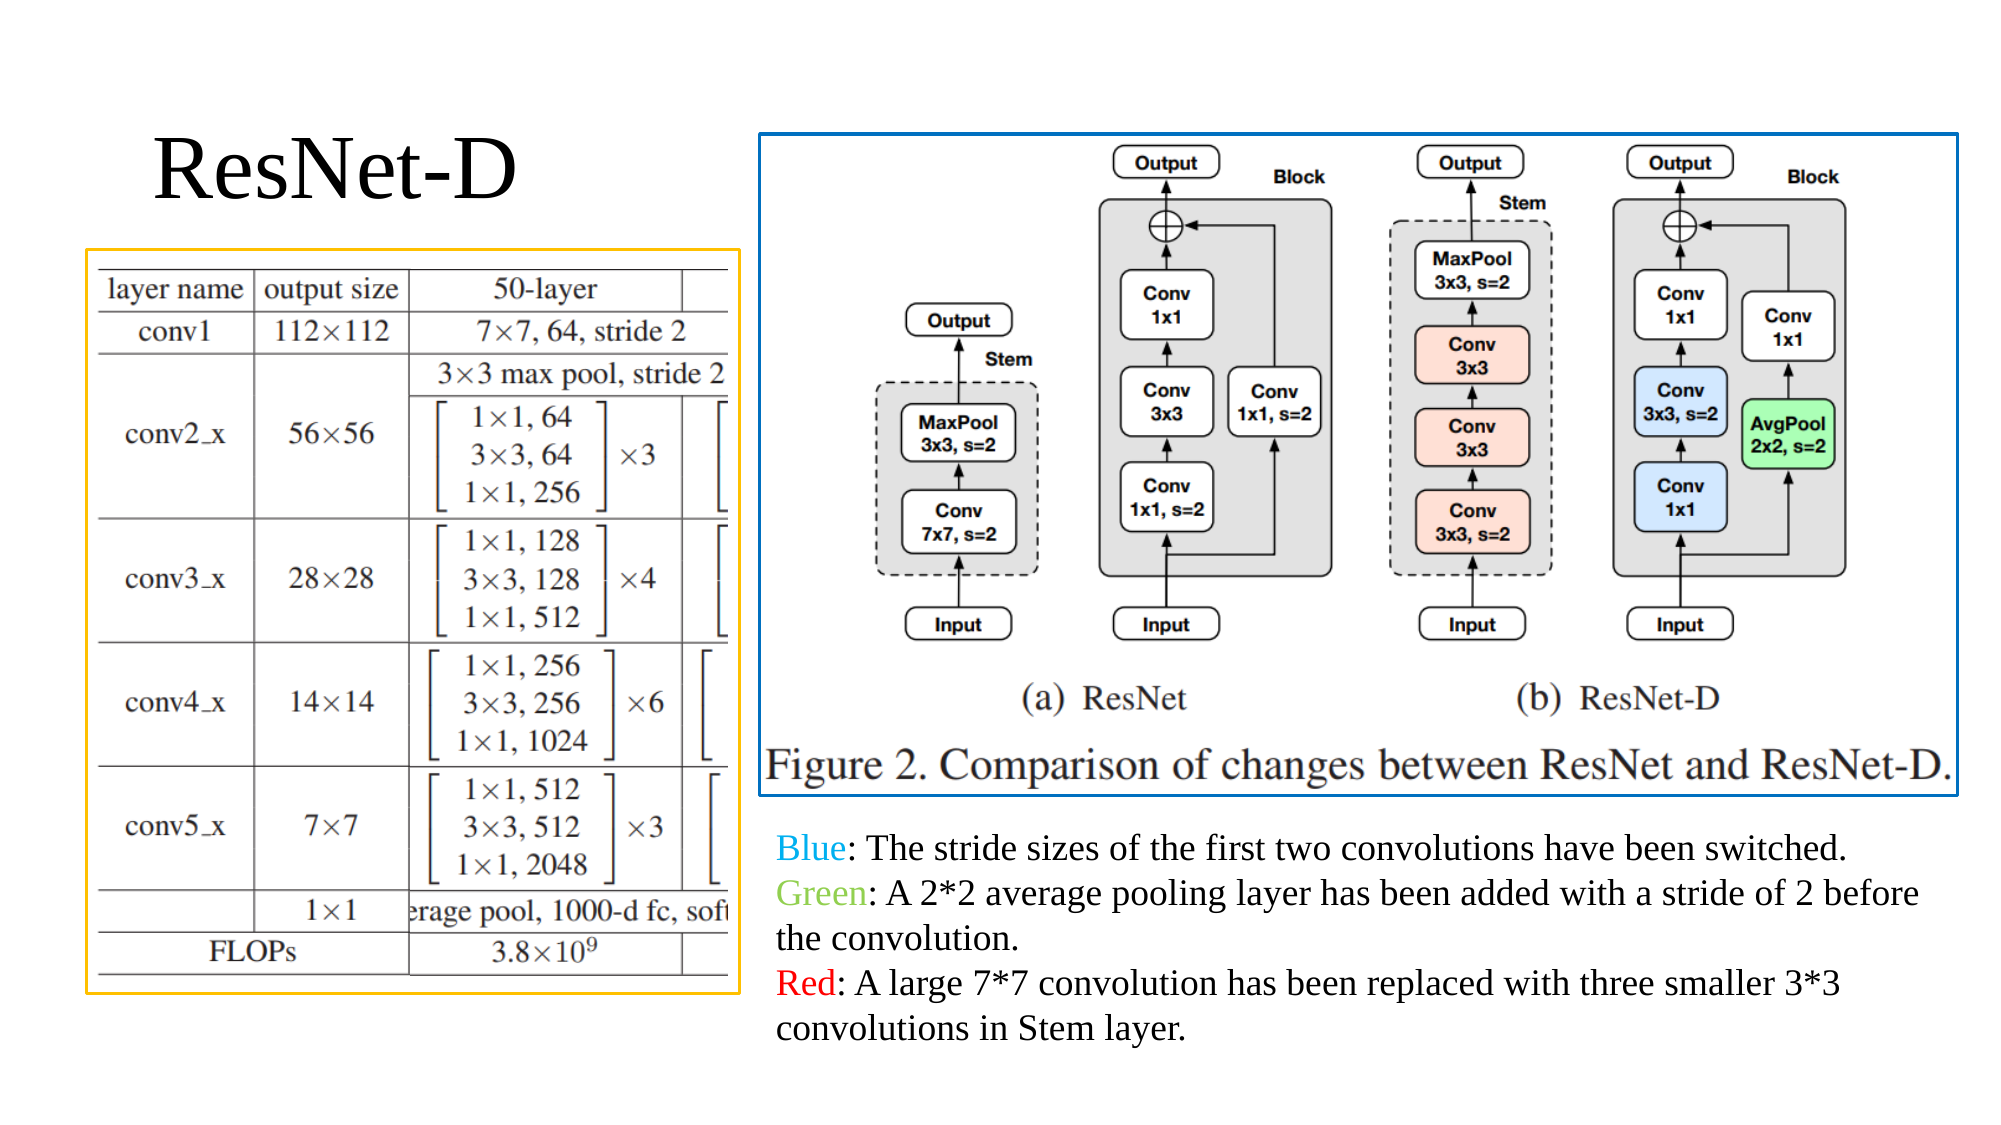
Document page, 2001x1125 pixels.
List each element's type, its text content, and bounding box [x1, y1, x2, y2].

text_box [86, 249, 740, 994]
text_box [86, 249, 728, 980]
title ResNet-D [137, 59, 550, 249]
picture [761, 135, 1956, 794]
text_box Blue: The stride sizes of the first two convolutions have been switched. Green: A 2*2 average pooling layer has been added with a stride of 2 before the convolution. Red: A large 7*7 convolution has been replaced with three smaller 3*3 convolutions in Stem layer. [761, 815, 1956, 1055]
